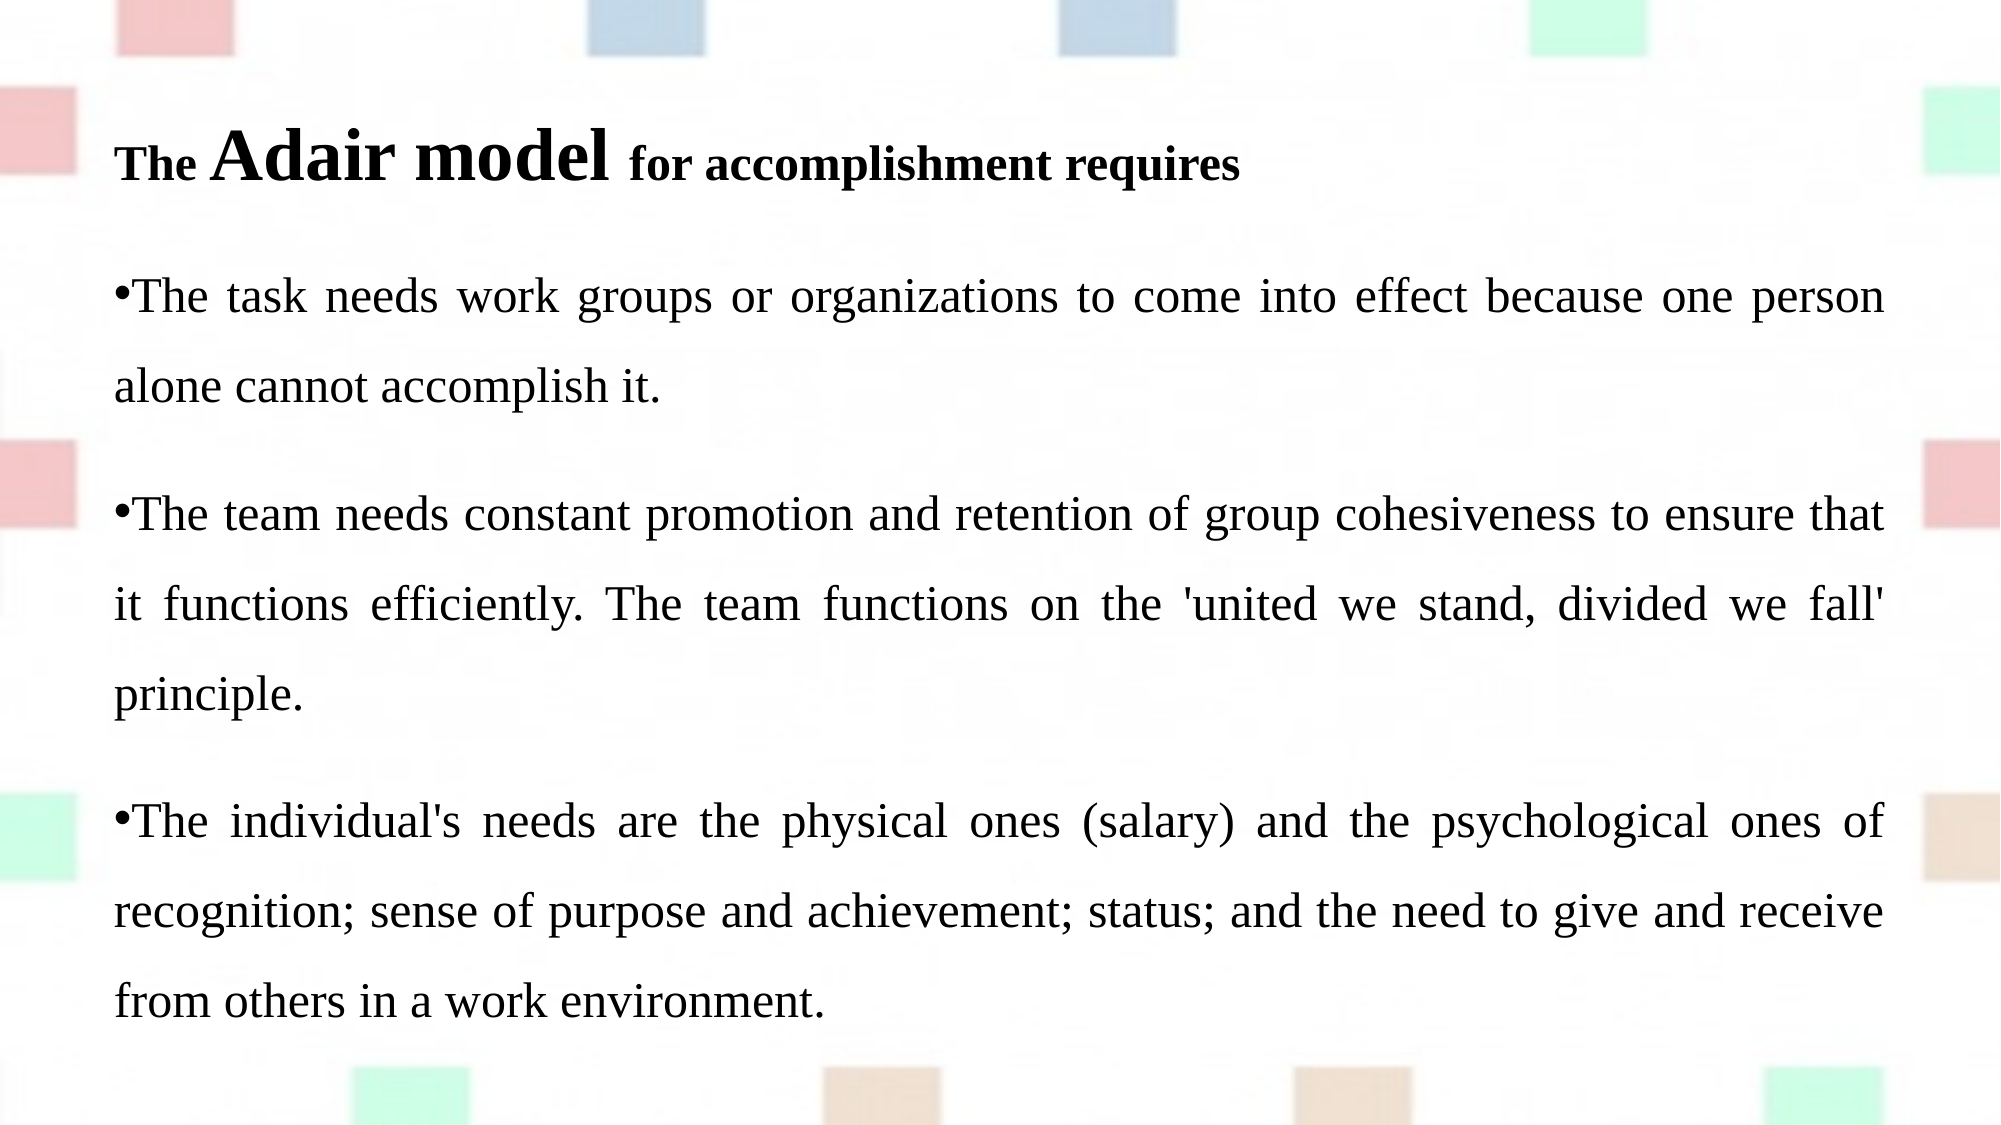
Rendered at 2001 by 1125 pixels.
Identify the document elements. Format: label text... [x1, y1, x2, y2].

text_box The Adair model for accomplishment requires The task needs work groups or organizations to come into effect because one person alone cannot accomplish it. The team needs constant promotion and retention of group cohesiveness to ensure that it functions efficiently. The team functions on the 'united we stand, divided we fall' principle. The individual's needs are the physical ones (salary) and the psychological ones of recognition; sense of purpose and achievement; status; and the need to give and receive from others in a work environment. [99, 52, 1901, 1036]
